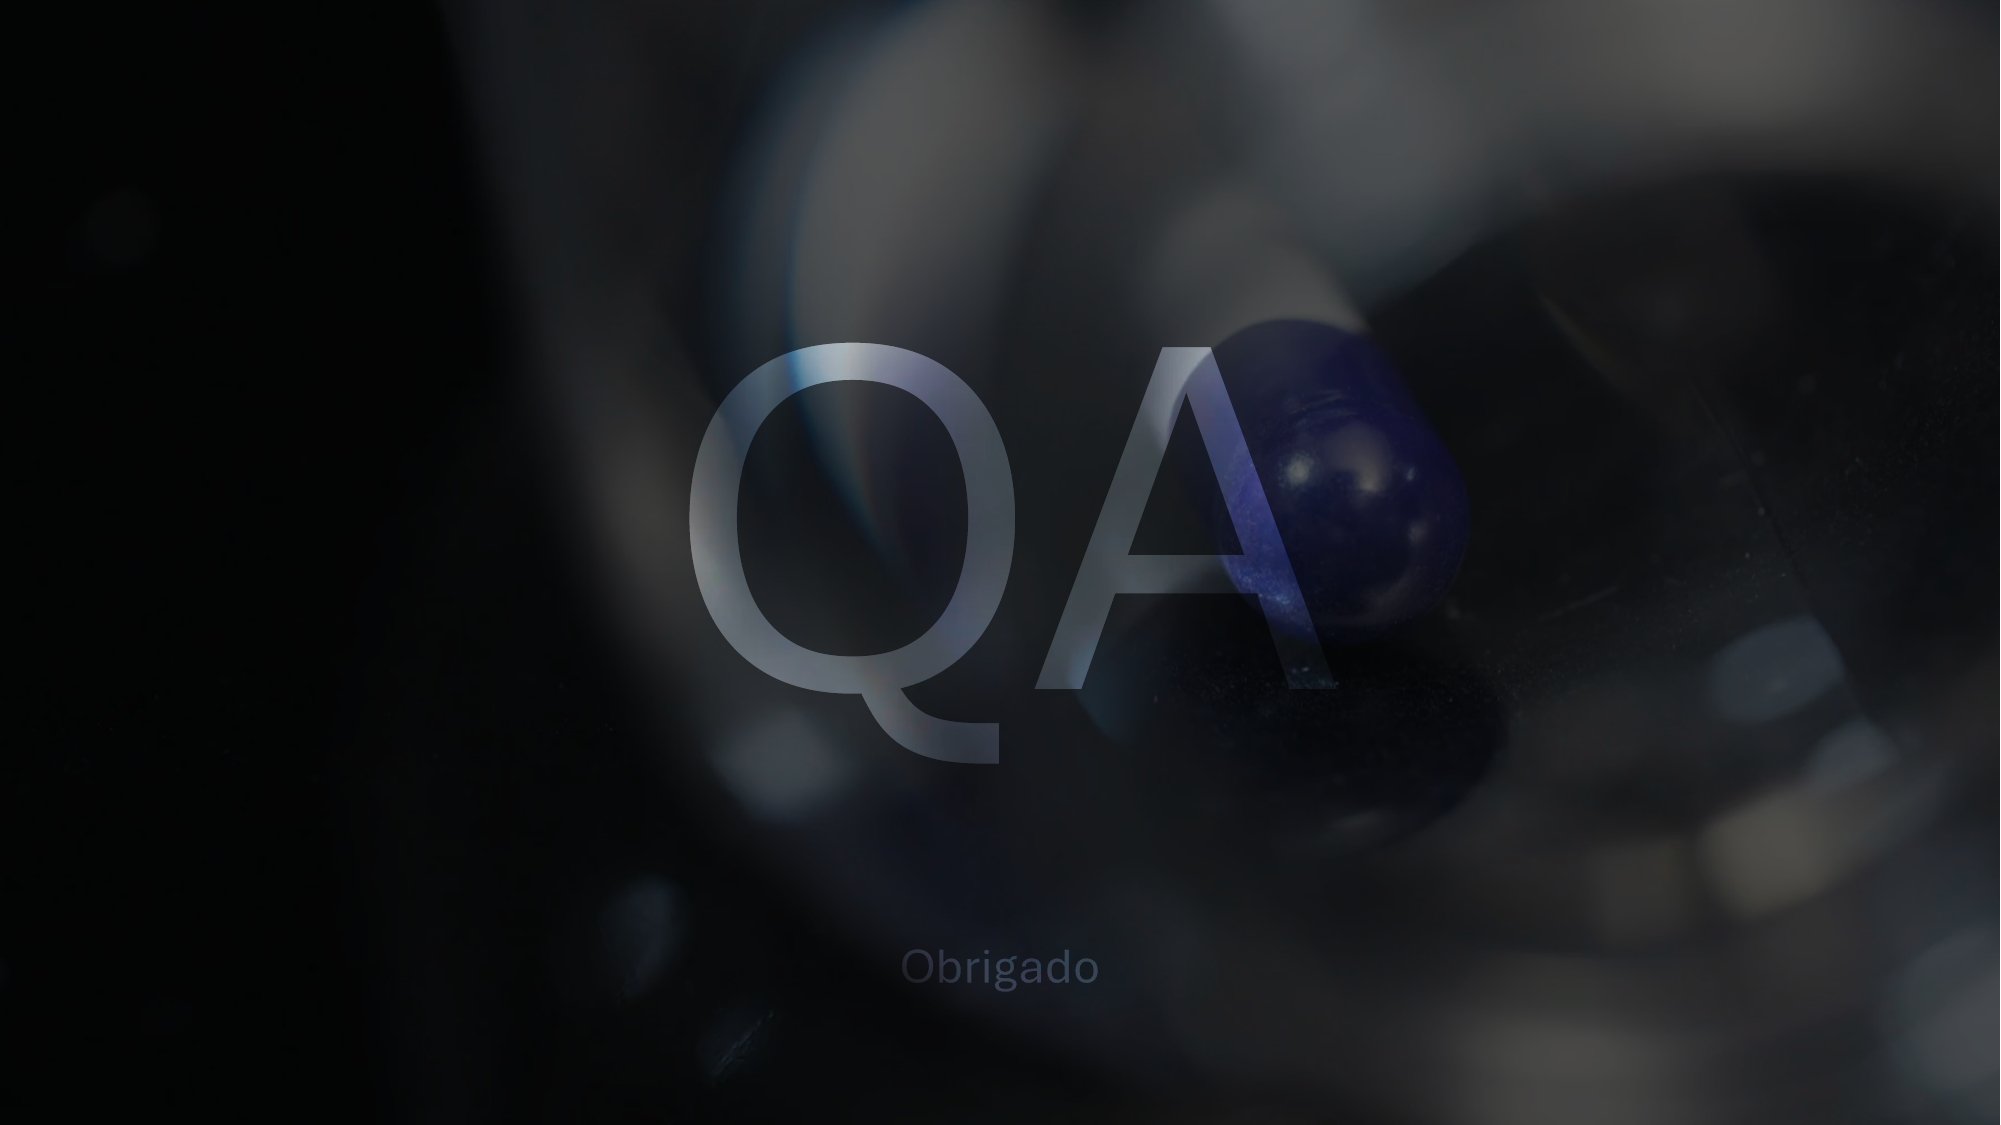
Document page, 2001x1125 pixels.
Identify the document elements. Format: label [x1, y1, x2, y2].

text_box [0, 0, 2000, 1125]
